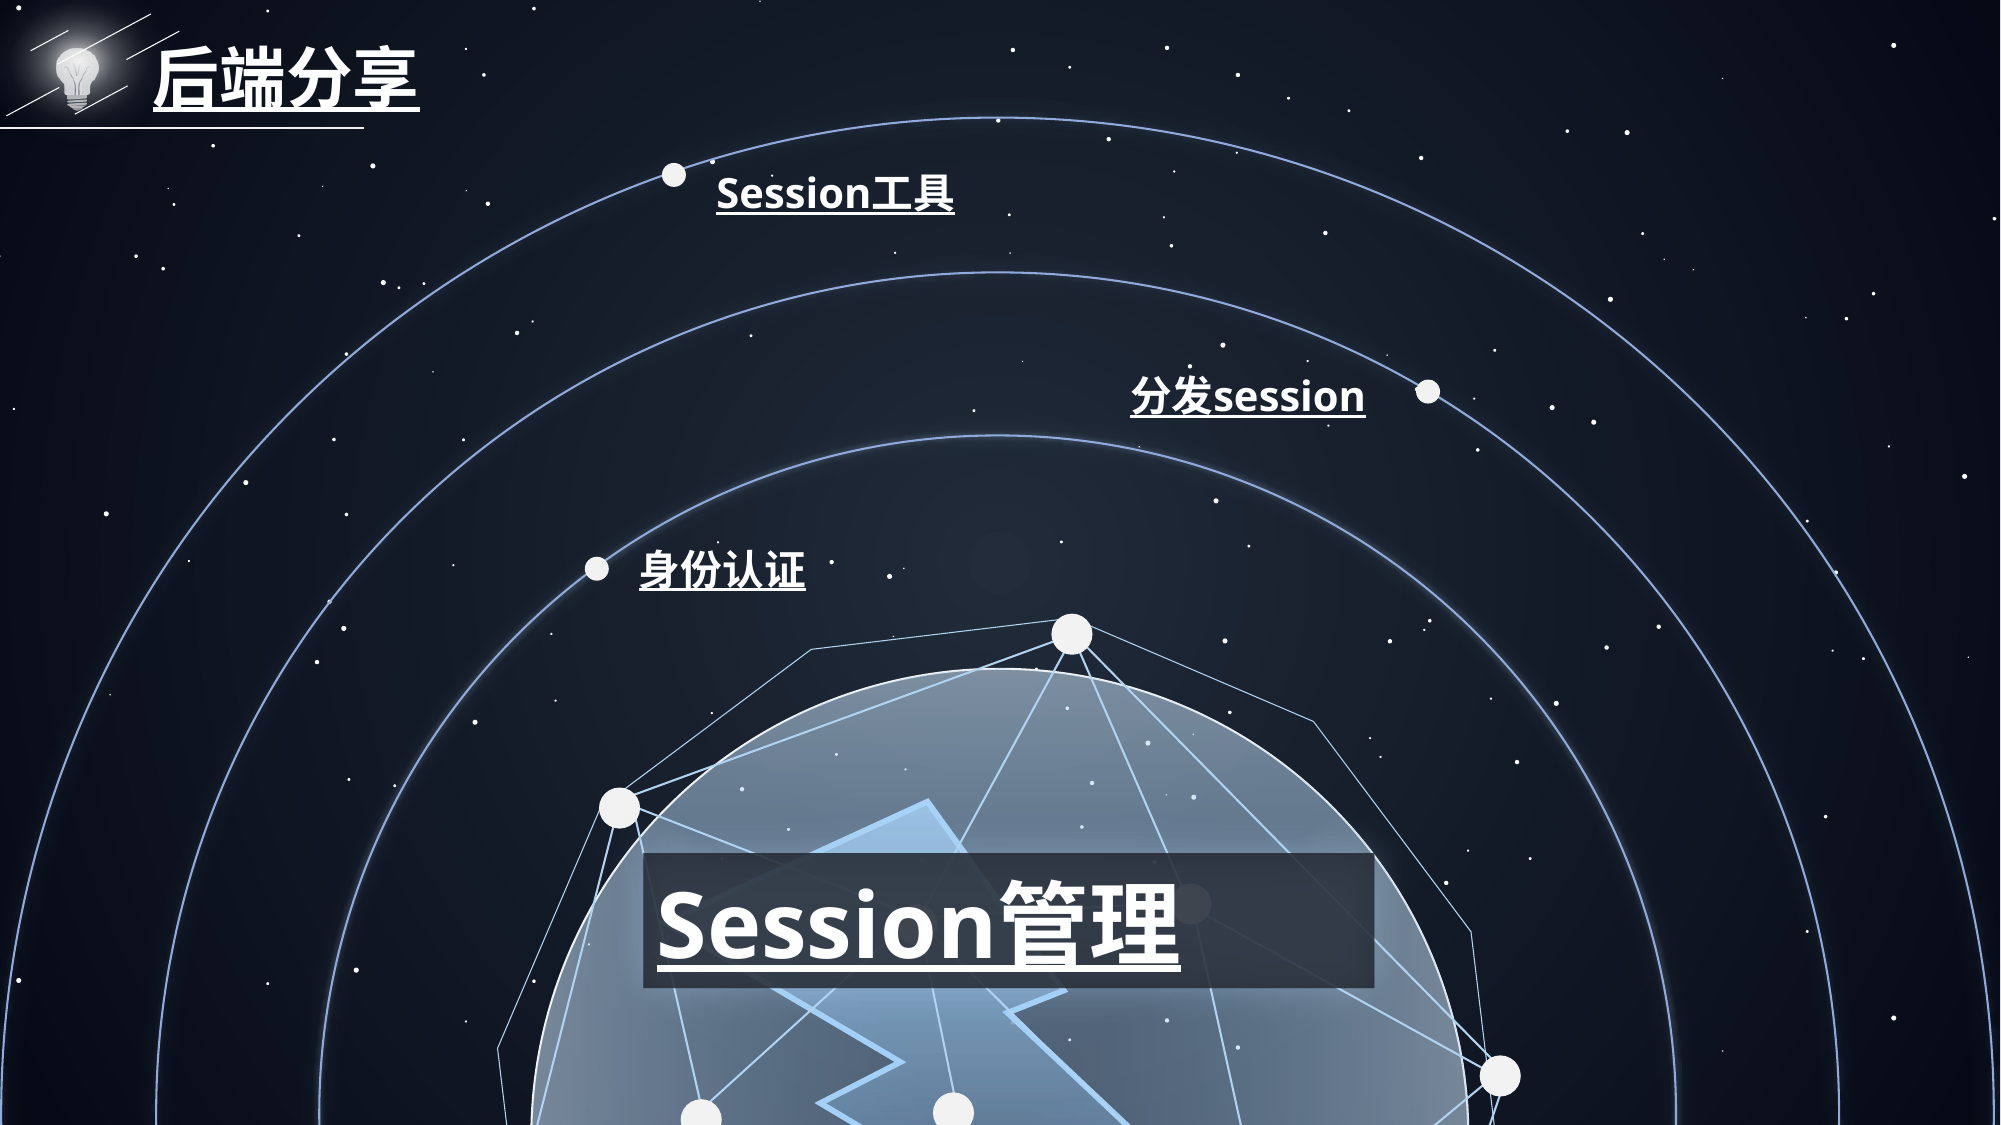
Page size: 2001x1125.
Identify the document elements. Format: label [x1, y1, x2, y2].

text_box [0, 0, 532, 151]
text_box [1, 117, 1994, 1125]
